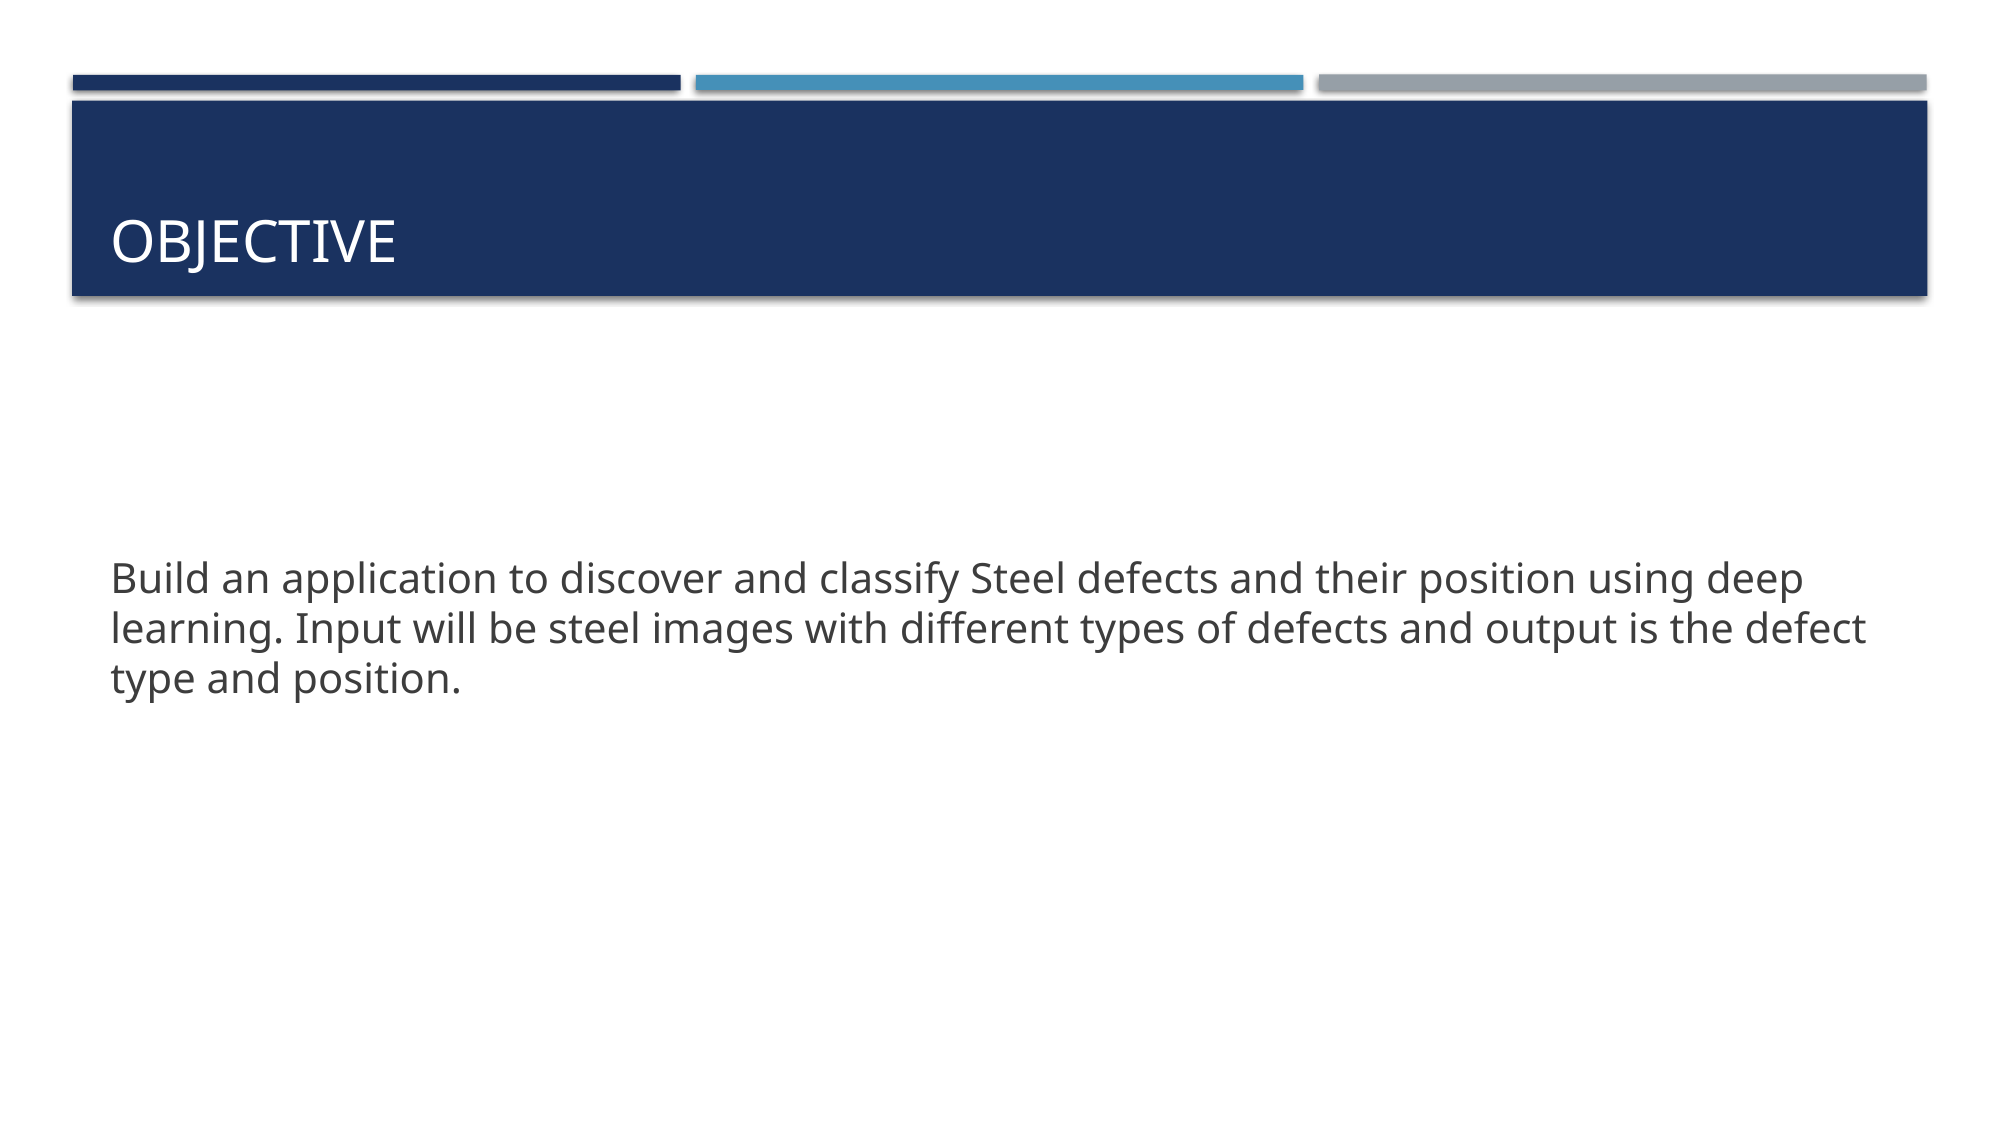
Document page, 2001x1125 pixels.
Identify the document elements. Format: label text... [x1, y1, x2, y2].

list Build an application to discover and classify Steel defects and their position using deep learning. Input will be steel images with different types of defects and output is the defect type and position. [95, 357, 1905, 962]
title objective [95, 115, 1905, 282]
